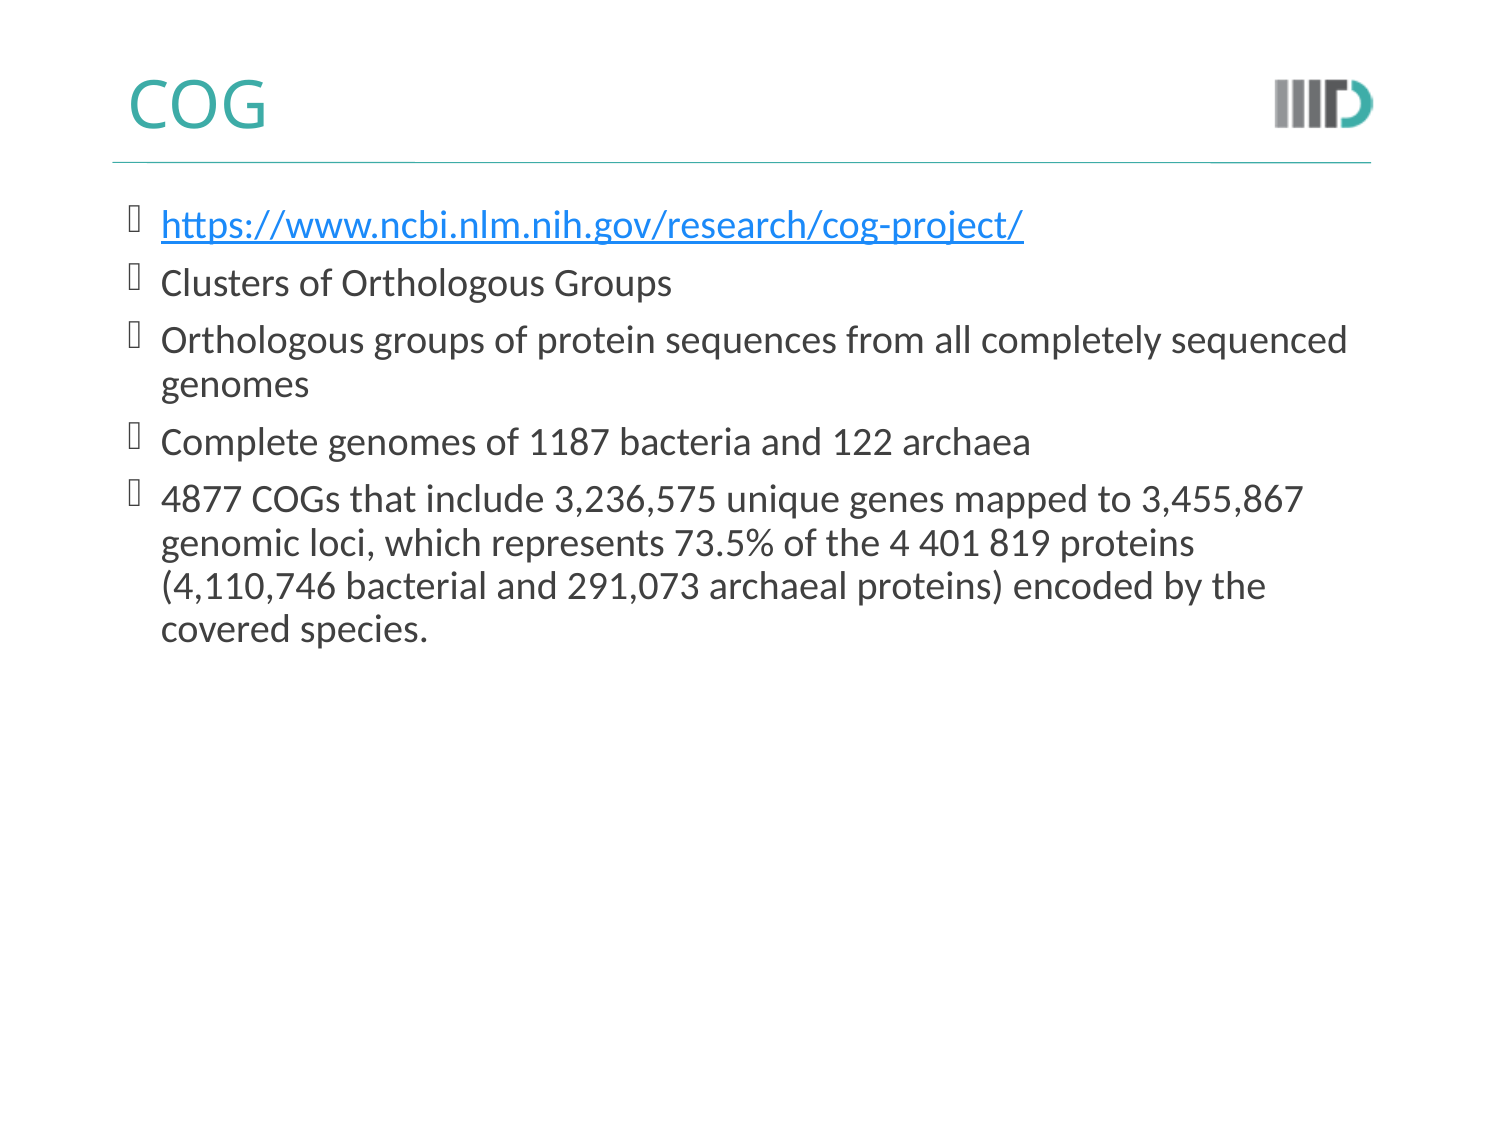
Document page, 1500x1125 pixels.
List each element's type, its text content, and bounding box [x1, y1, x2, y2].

list https://www.ncbi.nlm.nih.gov/research/cog-project/ Clusters of Orthologous Groups Orthologous groups of protein sequences from all completely sequenced genomes Complete genomes of 1187 bacteria and 122 archaea 4877 COGs that include 3,236,575 unique genes mapped to 3,455,867 genomic loci, which represents 73.5% of the 4 401 819 proteins (4,110,746 bacterial and 291,073 archaeal proteins) encoded by the covered species. [112, 196, 1388, 661]
picture [1256, 67, 1388, 141]
title COG [112, 52, 1236, 163]
